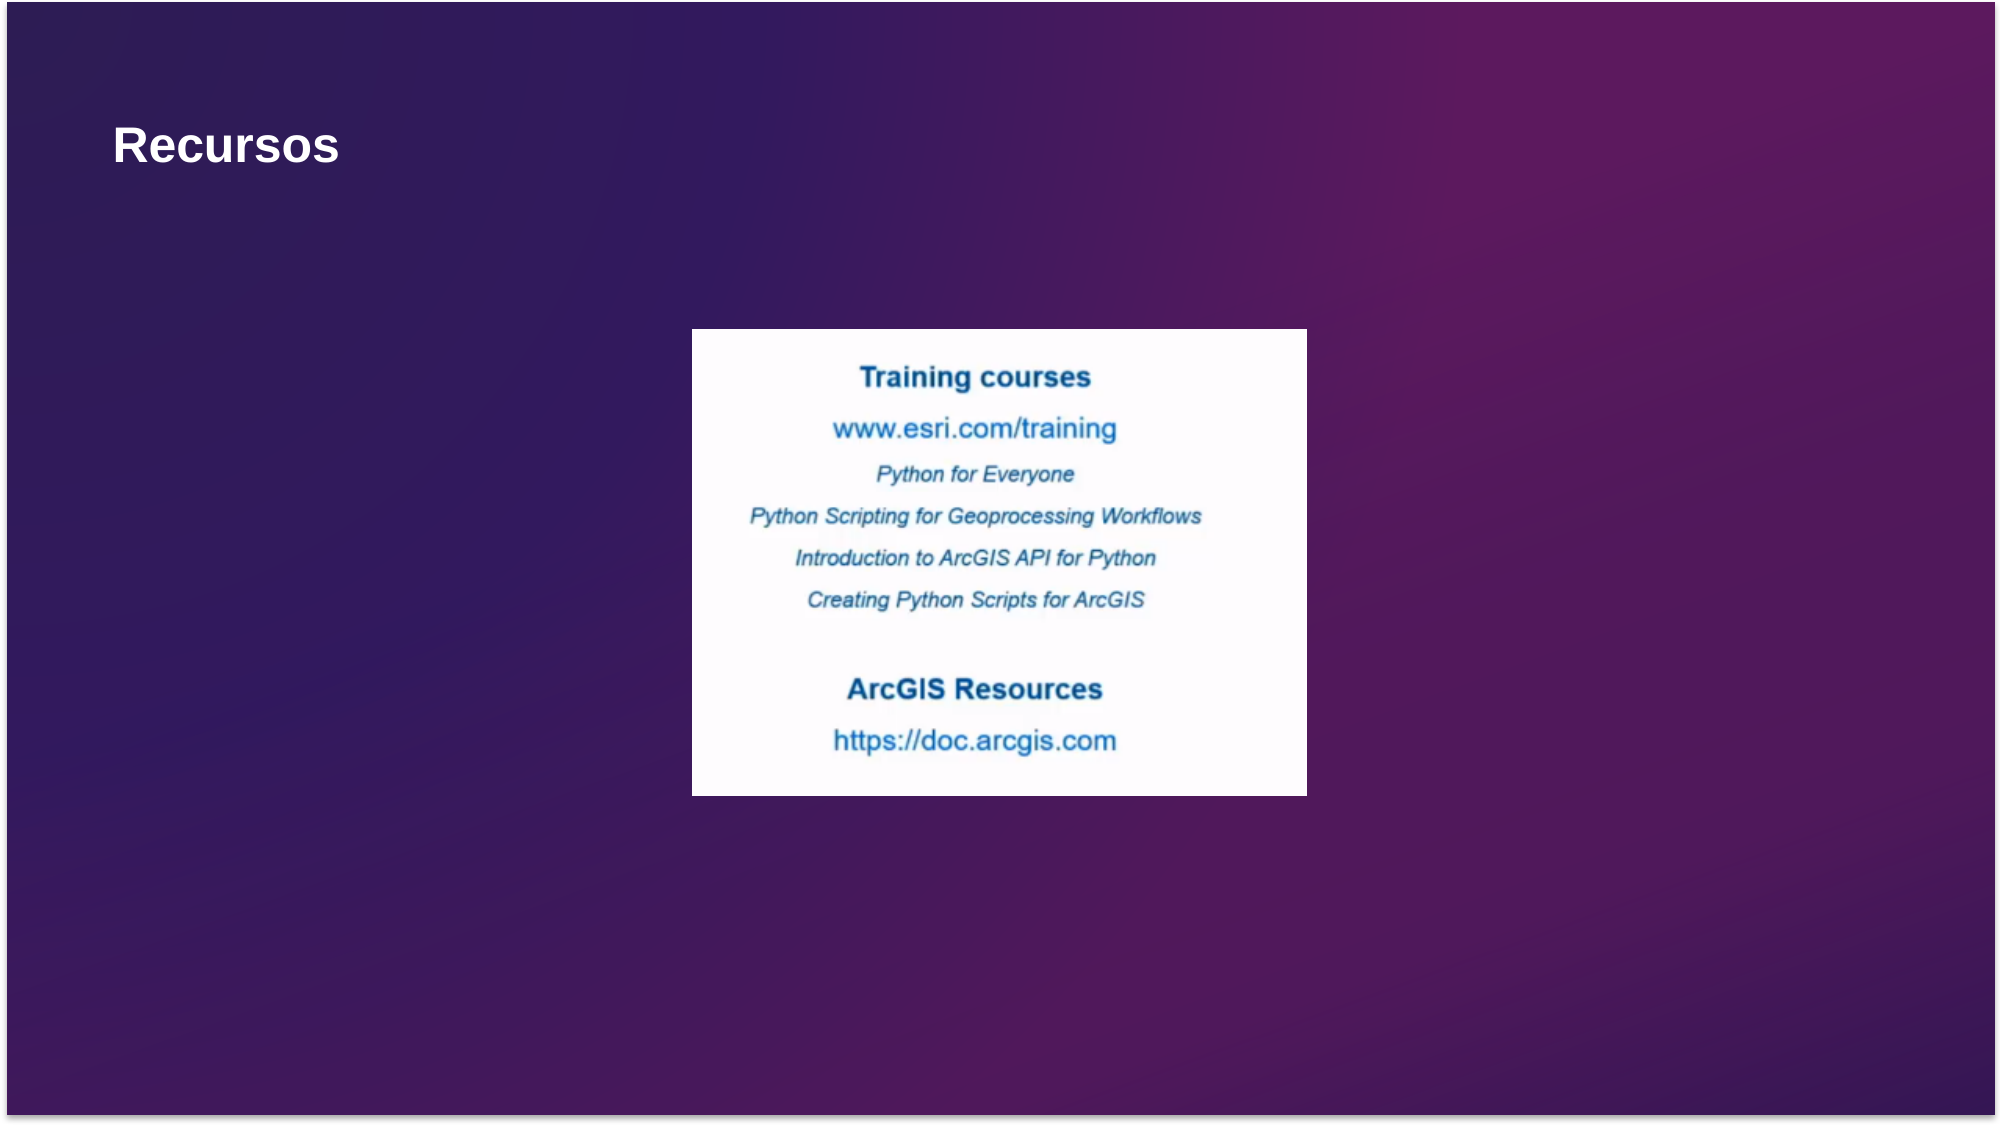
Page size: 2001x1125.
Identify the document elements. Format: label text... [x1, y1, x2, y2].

title Recursos [112, 111, 1889, 173]
picture [0, 0, 2001, 1125]
